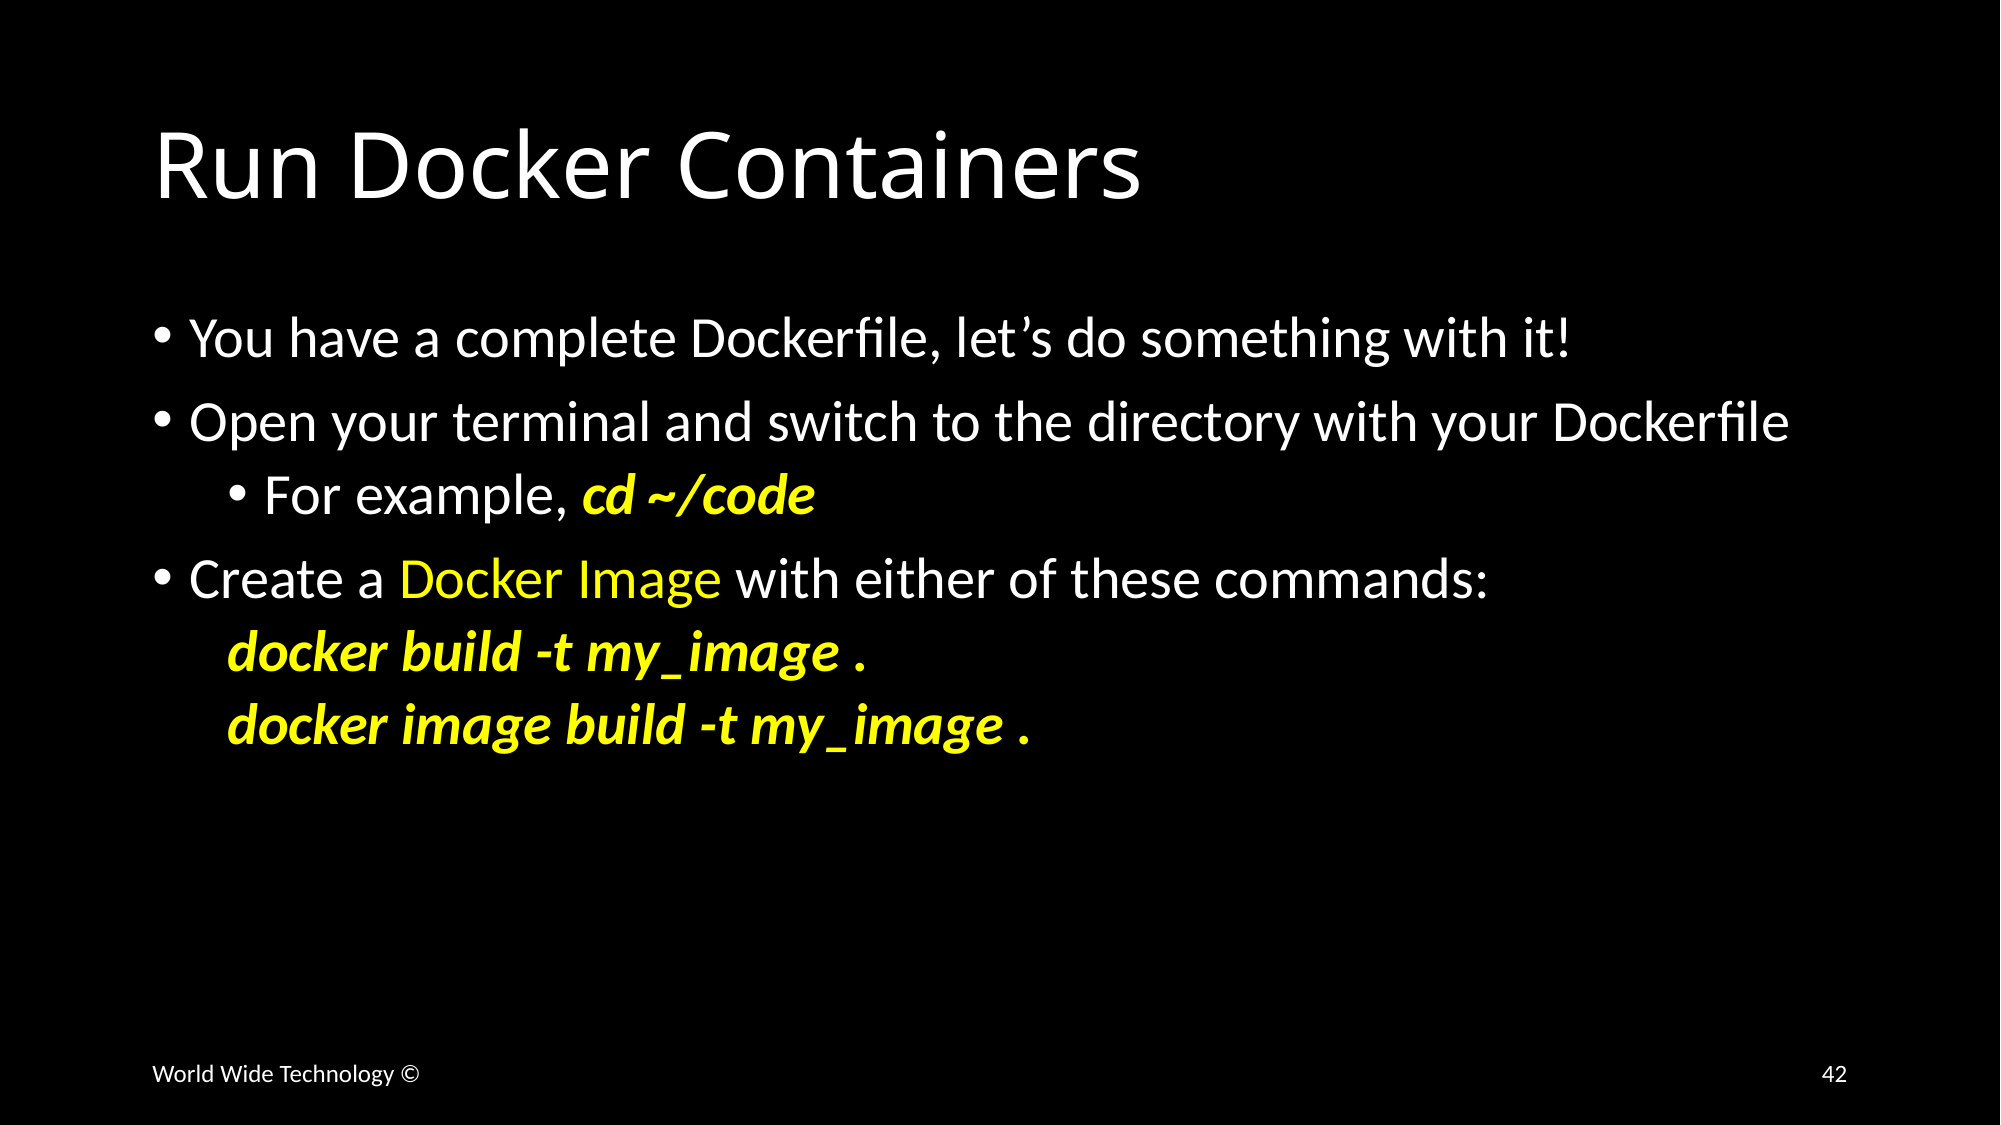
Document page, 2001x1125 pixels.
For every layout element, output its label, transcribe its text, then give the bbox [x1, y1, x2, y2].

slide_number 42 [1412, 1042, 1863, 1103]
title Run Docker Containers [137, 59, 1863, 278]
list You have a complete Dockerfile, let’s do something with it! Open your terminal and switch to the directory with your Dockerfile For example, cd ~/code Create a Docker Image with either of these commands: docker build -t my_image . docker image build -t my_image . [137, 299, 1863, 1014]
slide_number World Wide Technology © [137, 1042, 588, 1103]
